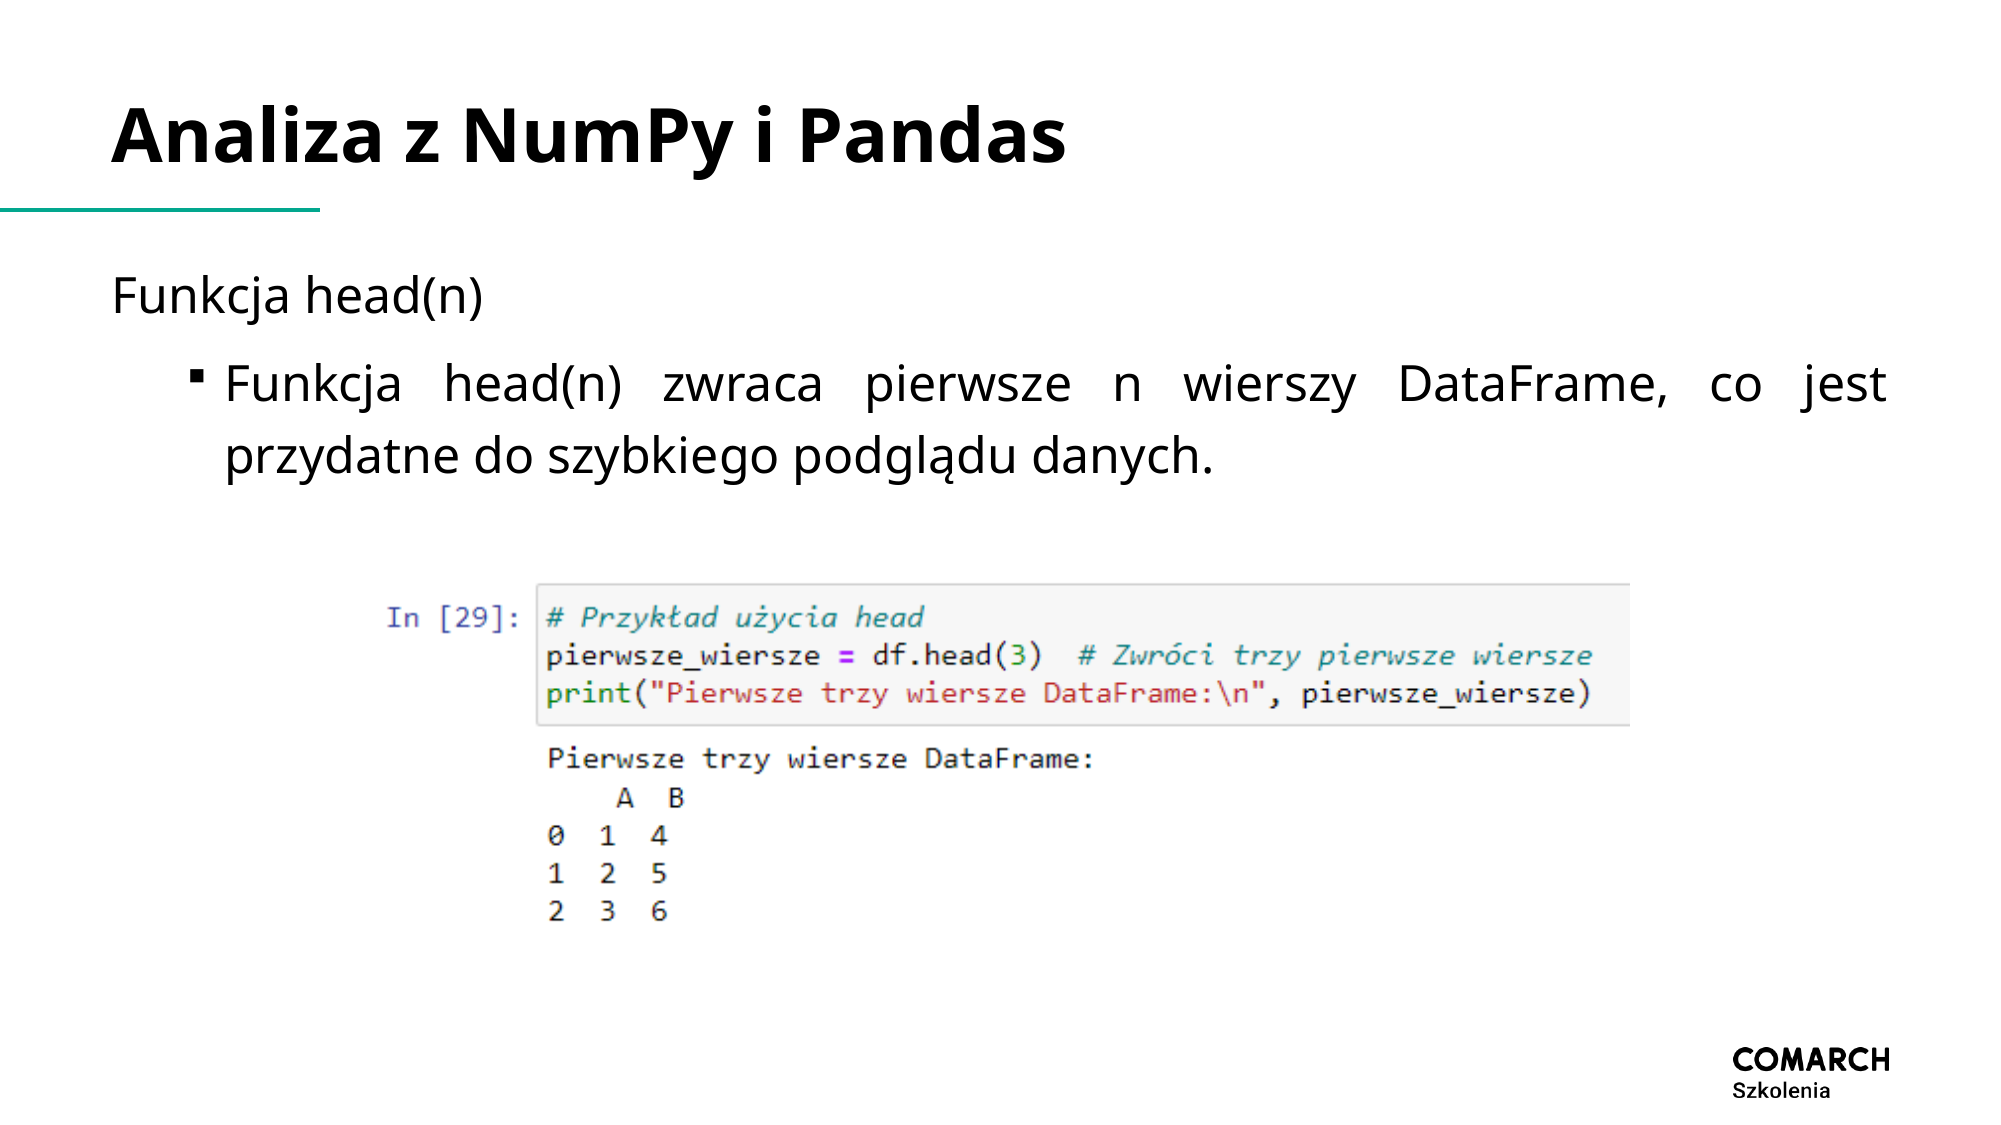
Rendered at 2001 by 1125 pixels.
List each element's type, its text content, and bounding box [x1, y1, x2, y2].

picture [370, 562, 1630, 943]
title Analiza z NumPy i Pandas [111, 0, 1889, 185]
list Funkcja head(n) Funkcja head(n) zwraca pierwsze n wierszy DataFrame, co jest przydatne do szybkiego podglądu danych. [111, 243, 1889, 1000]
picture [1733, 1047, 1889, 1098]
